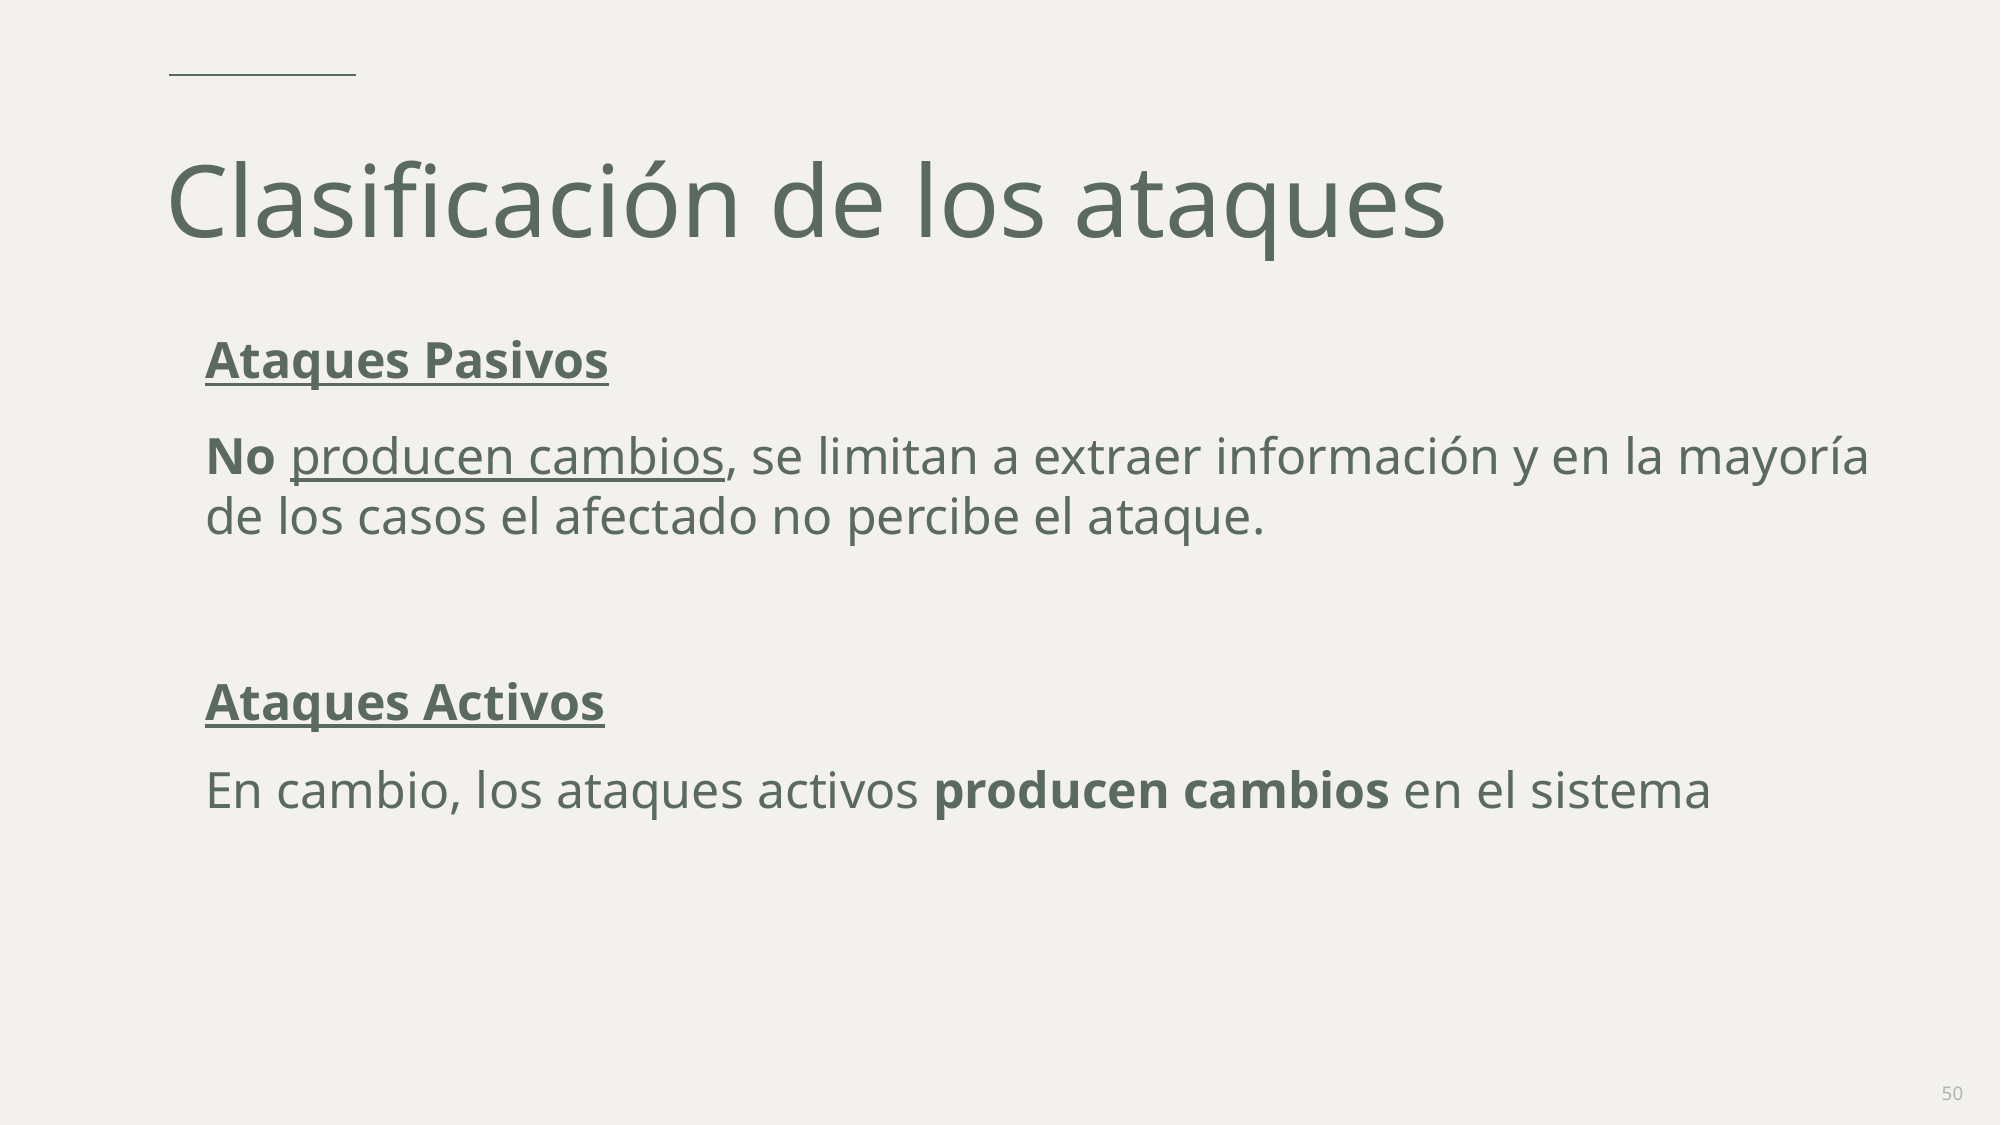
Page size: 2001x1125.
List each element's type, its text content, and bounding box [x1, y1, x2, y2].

text_box No producen cambios, se limitan a extraer información y en la mayoría de los casos el afectado no percibe el ataque. [190, 416, 1934, 552]
text_box En cambio, los ataques activos producen cambios en el sistema [190, 750, 1934, 826]
slide_number 50 [1528, 1064, 1979, 1124]
title Clasificación de los ataques [150, 143, 1957, 512]
text_box Ataques Activos [190, 663, 1810, 738]
text_box Ataques Pasivos [190, 321, 1810, 397]
